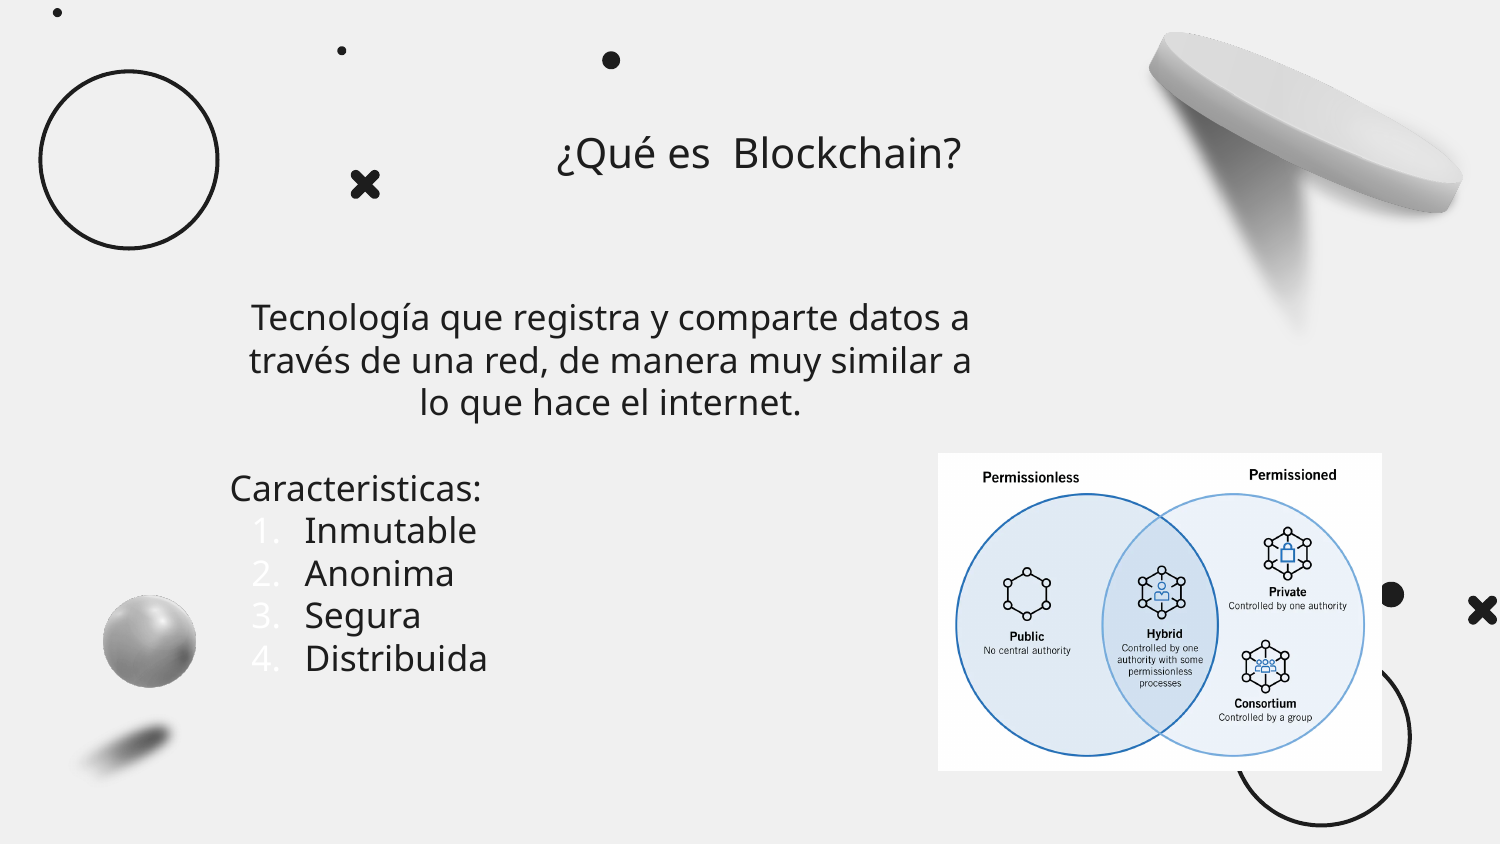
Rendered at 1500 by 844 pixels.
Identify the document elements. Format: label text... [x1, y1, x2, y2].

subtitle Tecnología que registra y comparte datos a través de una red, de manera muy similar a lo que hace el internet. Caracteristicas: Inmutable Anonima Segura Distribuida [214, 245, 1007, 771]
picture [68, 594, 196, 789]
title ¿Qué es Blockchain? [223, 84, 1132, 220]
picture [938, 453, 1382, 771]
picture [1137, 32, 1472, 347]
